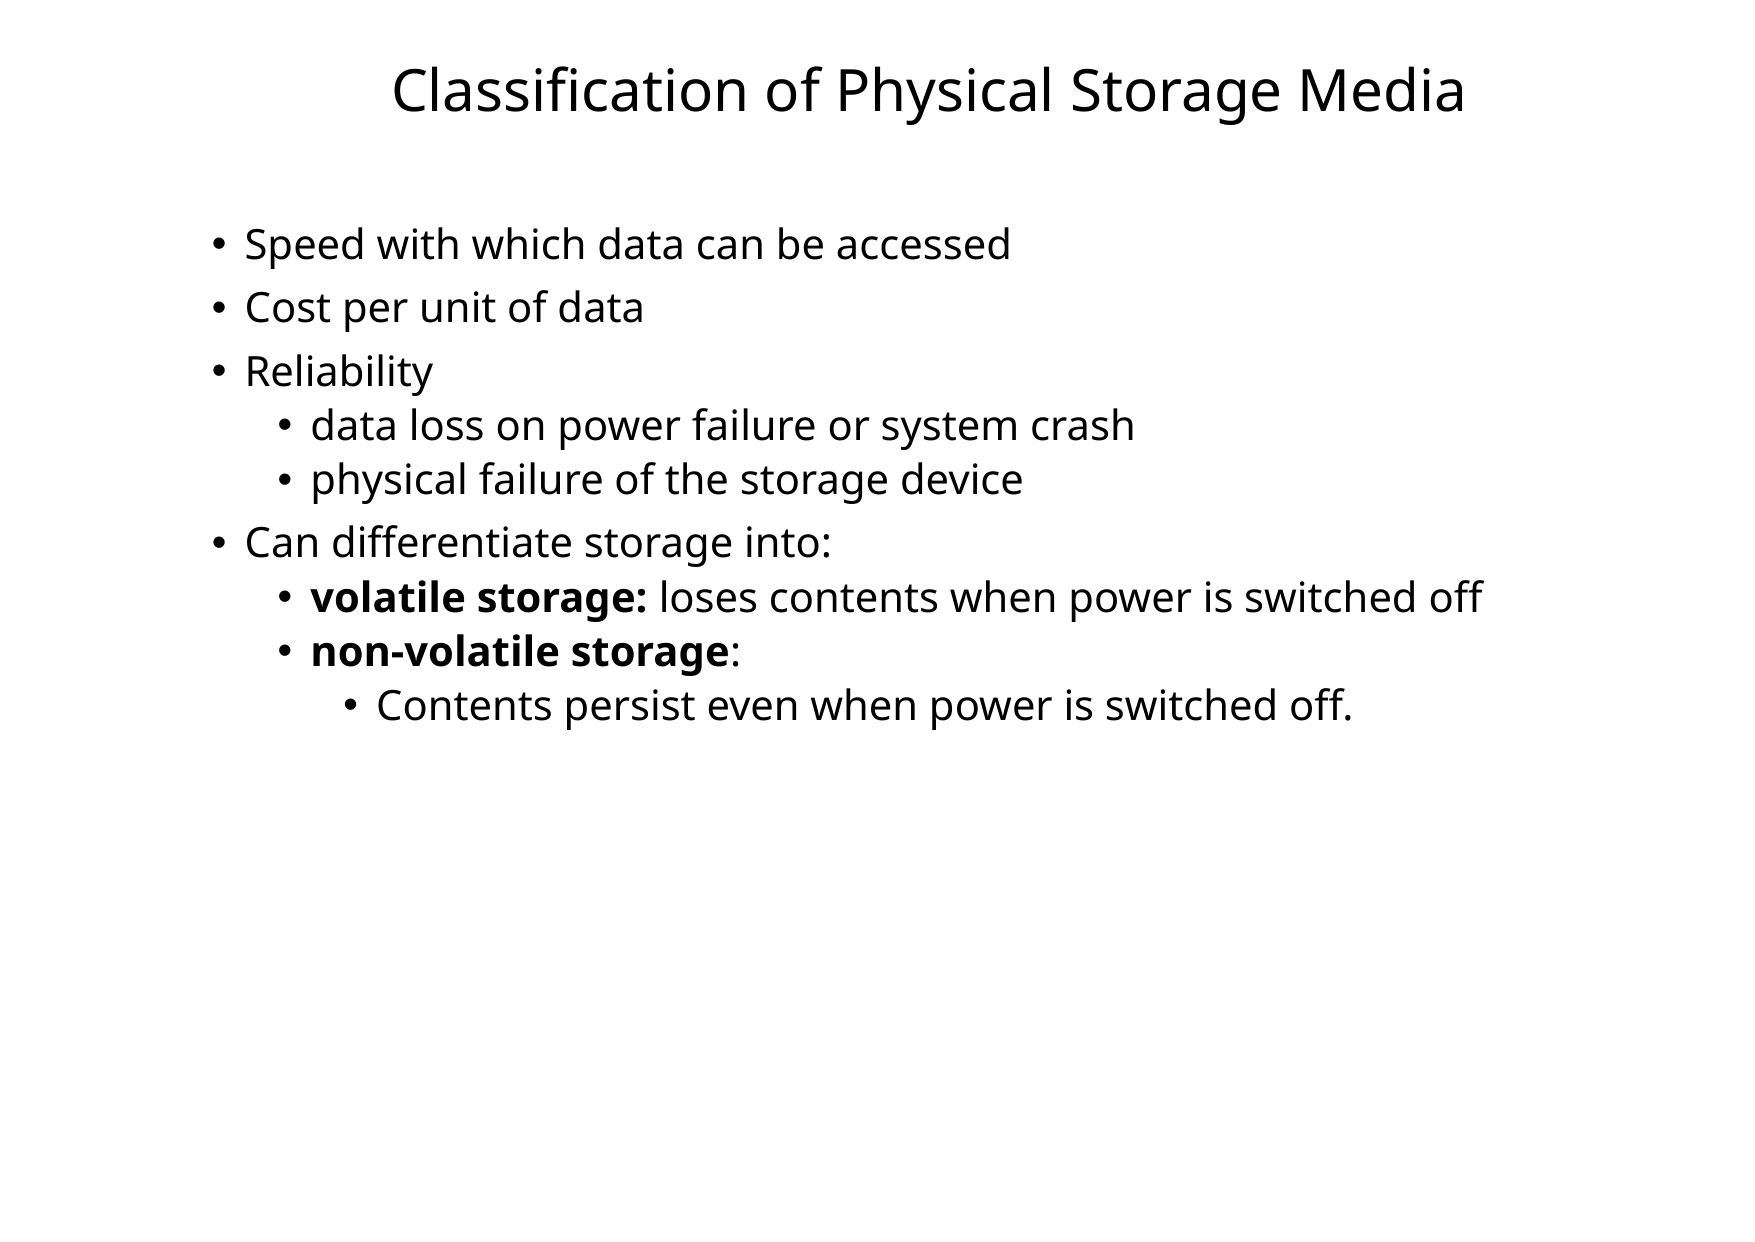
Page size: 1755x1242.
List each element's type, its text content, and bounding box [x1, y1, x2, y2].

list Speed with which data can be accessed Cost per unit of data Reliability data loss on power failure or system crash physical failure of the storage device Can differentiate storage into: volatile storage: loses contents when power is switched off non-volatile storage: Contents persist even when power is switched off. [196, 216, 1499, 962]
title Classification of Physical Storage Media [174, 51, 1685, 134]
